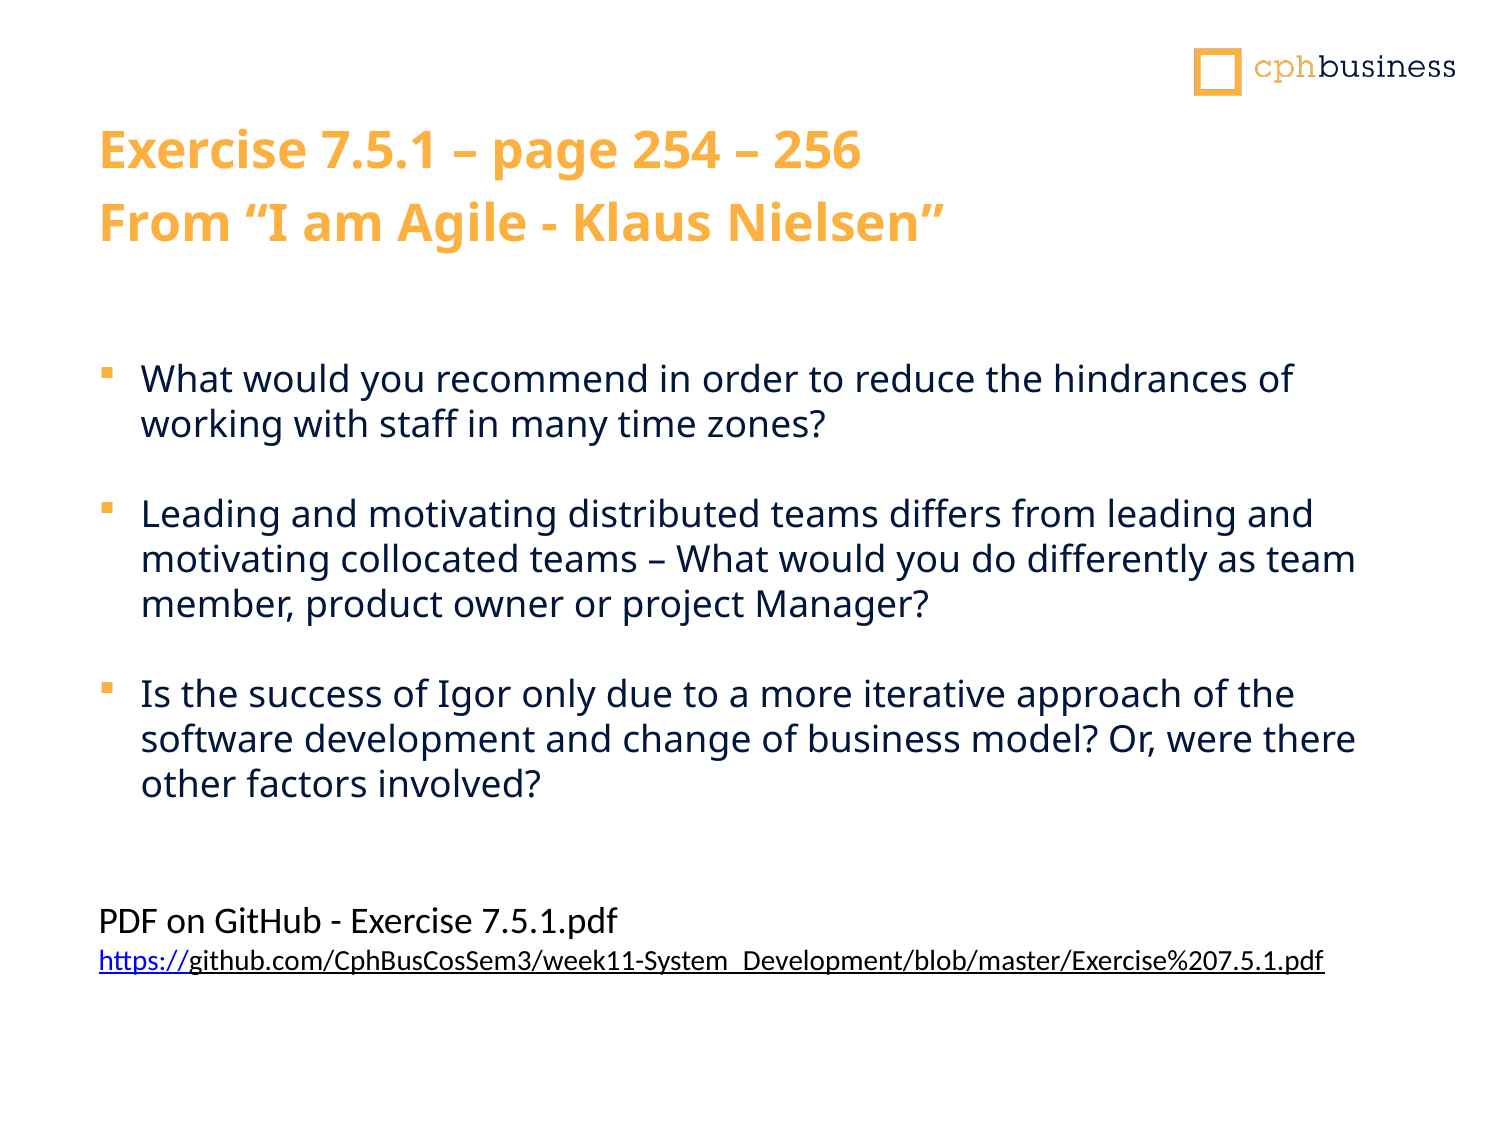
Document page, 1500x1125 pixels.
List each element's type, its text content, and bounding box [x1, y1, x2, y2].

picture [1147, 1, 1500, 143]
list What would you recommend in order to reduce the hindrances of working with staff in many time zones? Leading and motivating distributed teams differs from leading and motivating collocated teams – What would you do differently as team member, product owner or project Manager? Is the success of Igor only due to a more iterative approach of the software development and change of business model? Or, were there other factors involved? [83, 347, 1411, 967]
list Exercise 7.5.1 – page 254 – 256 From “I am Agile - Klaus Nielsen” [83, 109, 1411, 298]
text_box PDF on GitHub - Exercise 7.5.1.pdf https://github.com/CphBusCosSem3/week11-System_Development/blob/master/Exercise%207.5.1.pdf [83, 888, 1359, 984]
